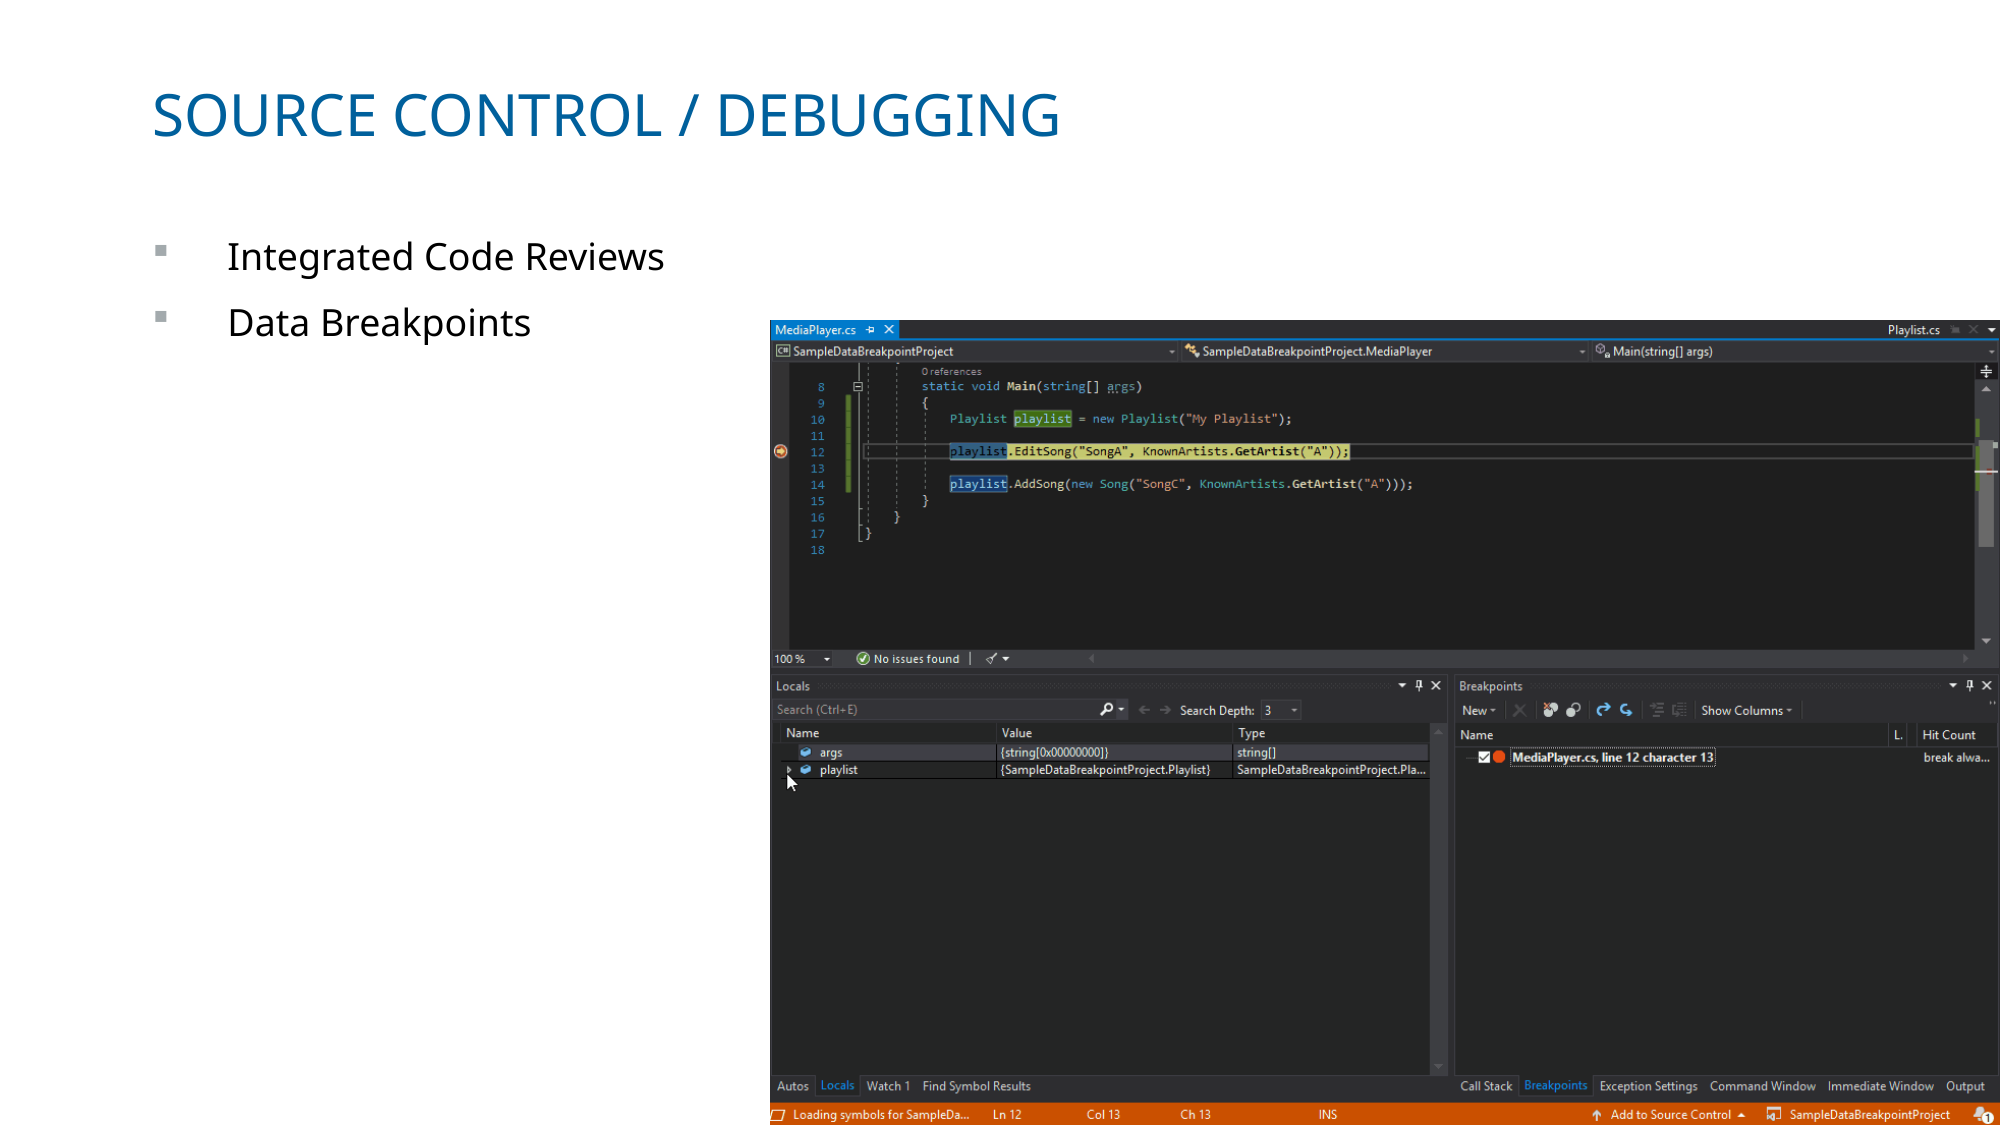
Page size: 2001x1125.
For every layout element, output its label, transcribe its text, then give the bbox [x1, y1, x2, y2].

title Source Control / Debugging [137, 71, 1863, 157]
picture [770, 320, 2000, 1125]
list Integrated Code Reviews Data Breakpoints [137, 225, 1863, 988]
